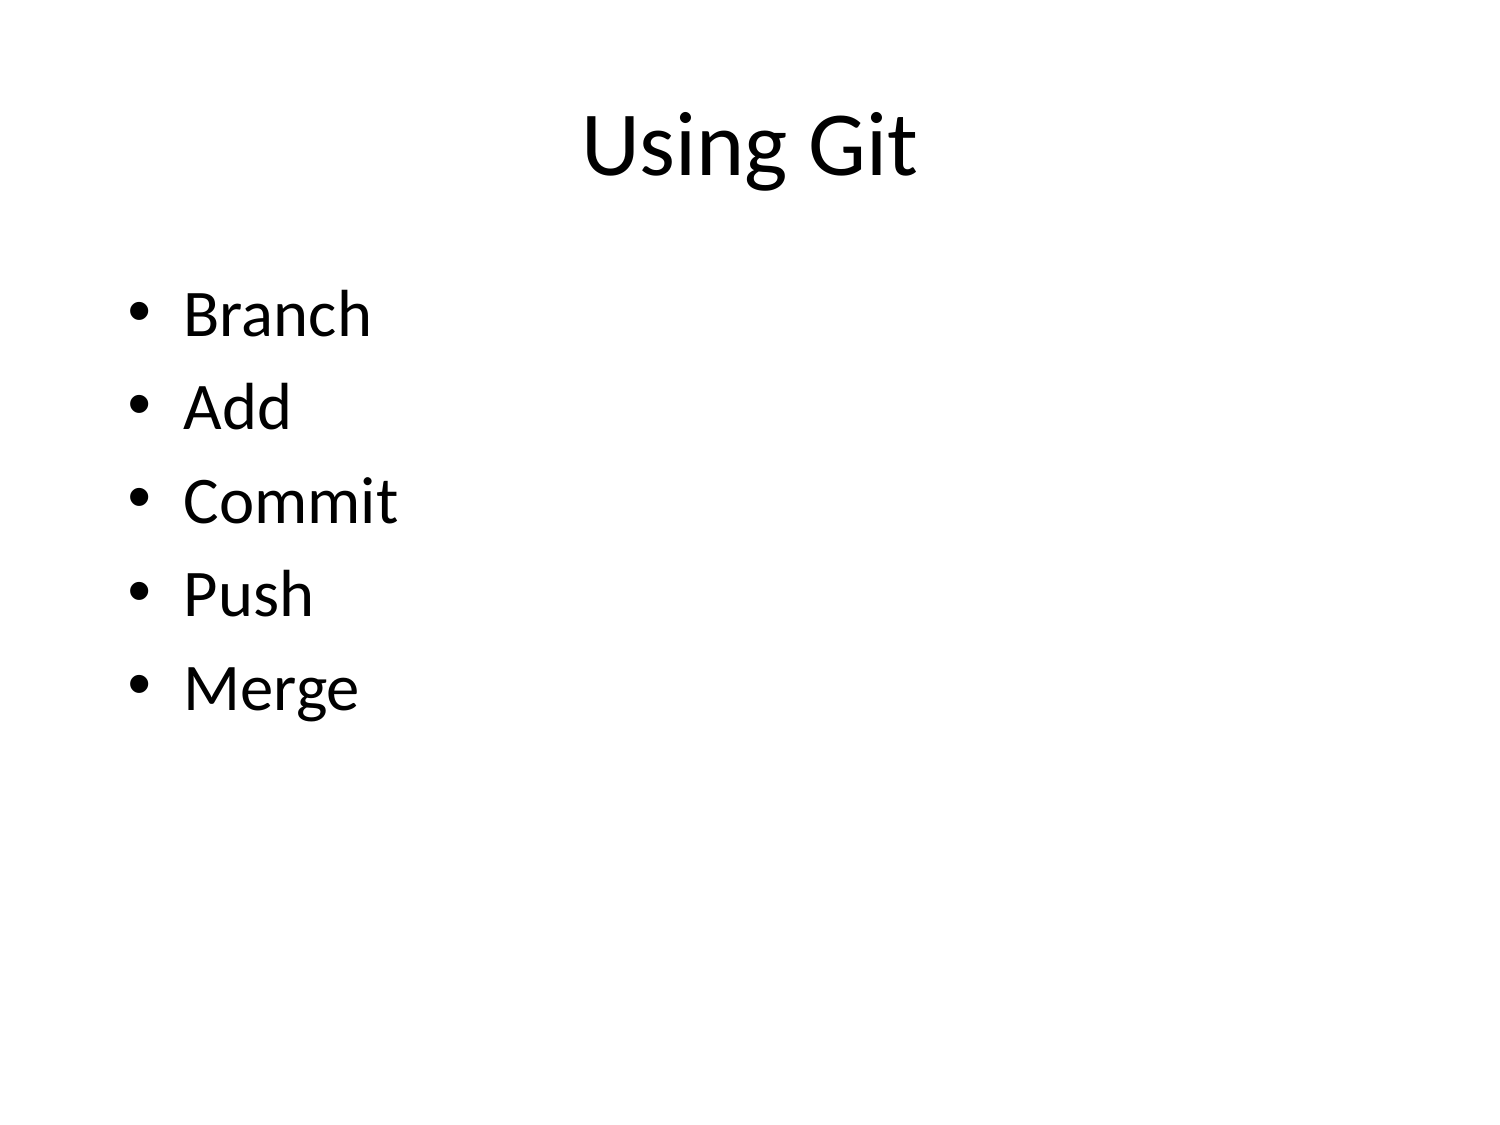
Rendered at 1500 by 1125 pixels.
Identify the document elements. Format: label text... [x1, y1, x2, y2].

title Using Git [75, 45, 1425, 233]
list Branch Add Commit Push Merge [112, 262, 1425, 1005]
